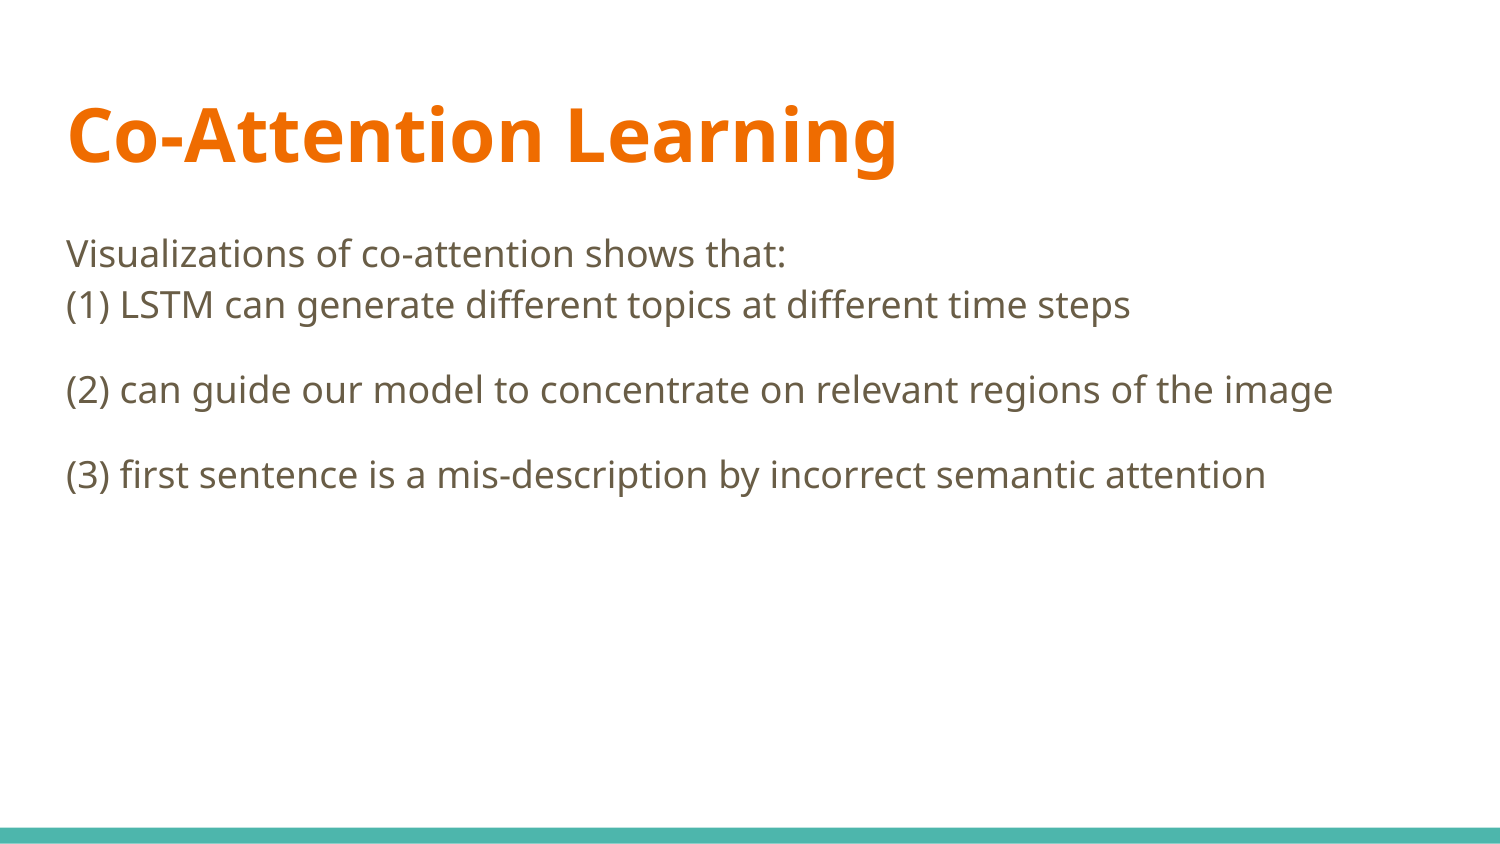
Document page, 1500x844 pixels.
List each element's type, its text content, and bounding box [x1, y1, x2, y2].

list Visualizations of co-attention shows that: (1) LSTM can generate different topics at different time steps (2) can guide our model to concentrate on relevant regions of the image (3) first sentence is a mis-description by incorrect semantic attention [51, 207, 1449, 750]
title Co-Attention Learning [51, 72, 1449, 189]
